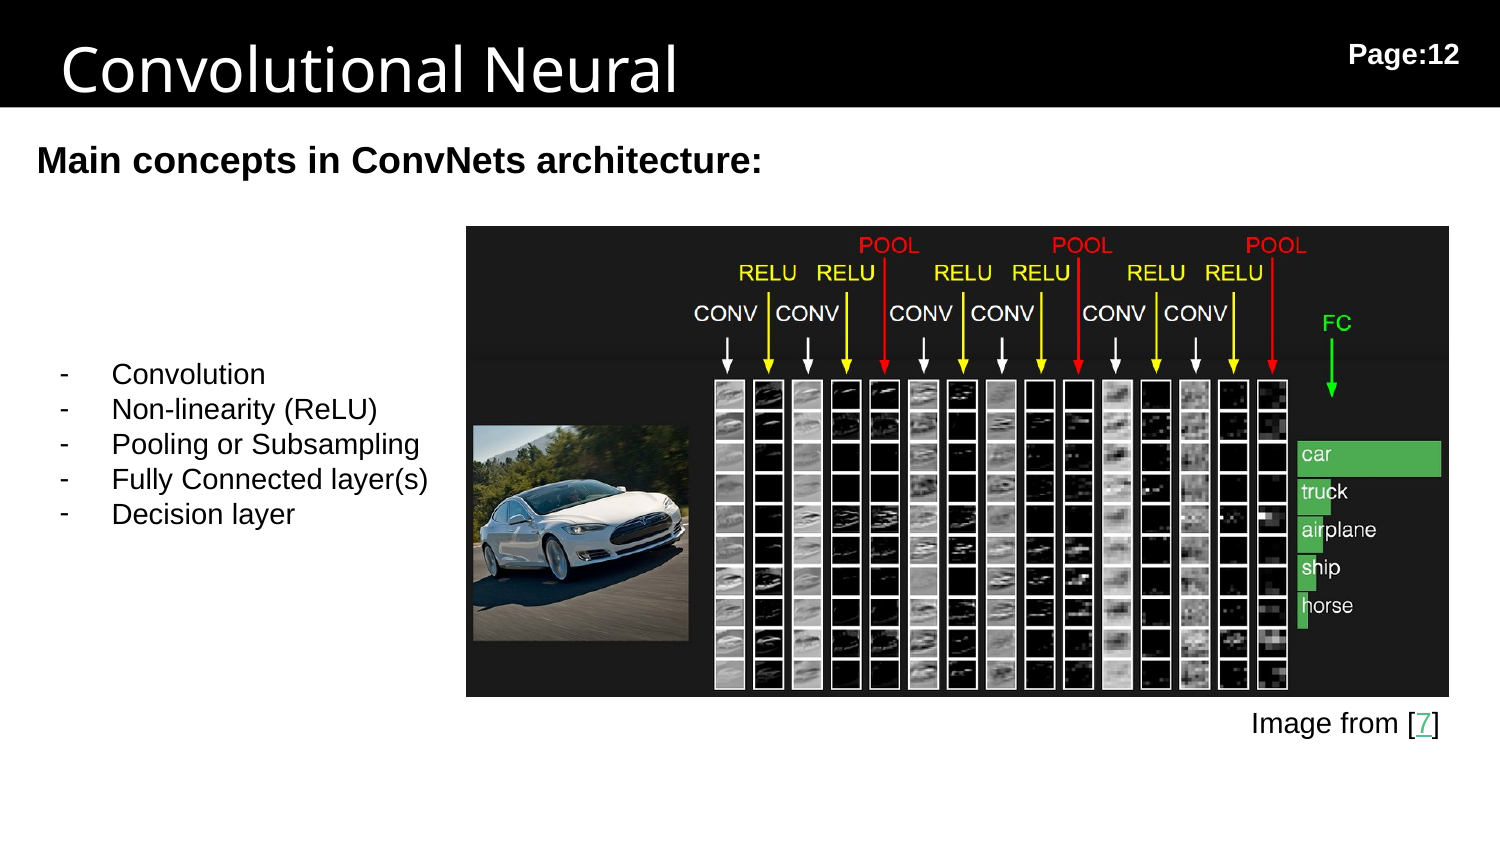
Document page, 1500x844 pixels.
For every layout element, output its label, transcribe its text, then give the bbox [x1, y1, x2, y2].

text_box Page:12 [1333, 20, 1487, 73]
text_box Main concepts in ConvNets architecture: Convolution Non-linearity (ReLU) Pooling or Subsampling Fully Connected layer(s) Decision layer [21, 120, 1474, 831]
text_box [0, 0, 1500, 108]
text_box Image from [7] [1236, 689, 1471, 742]
picture [466, 225, 1450, 697]
text_box Convolutional Neural Networks [12, 14, 789, 130]
